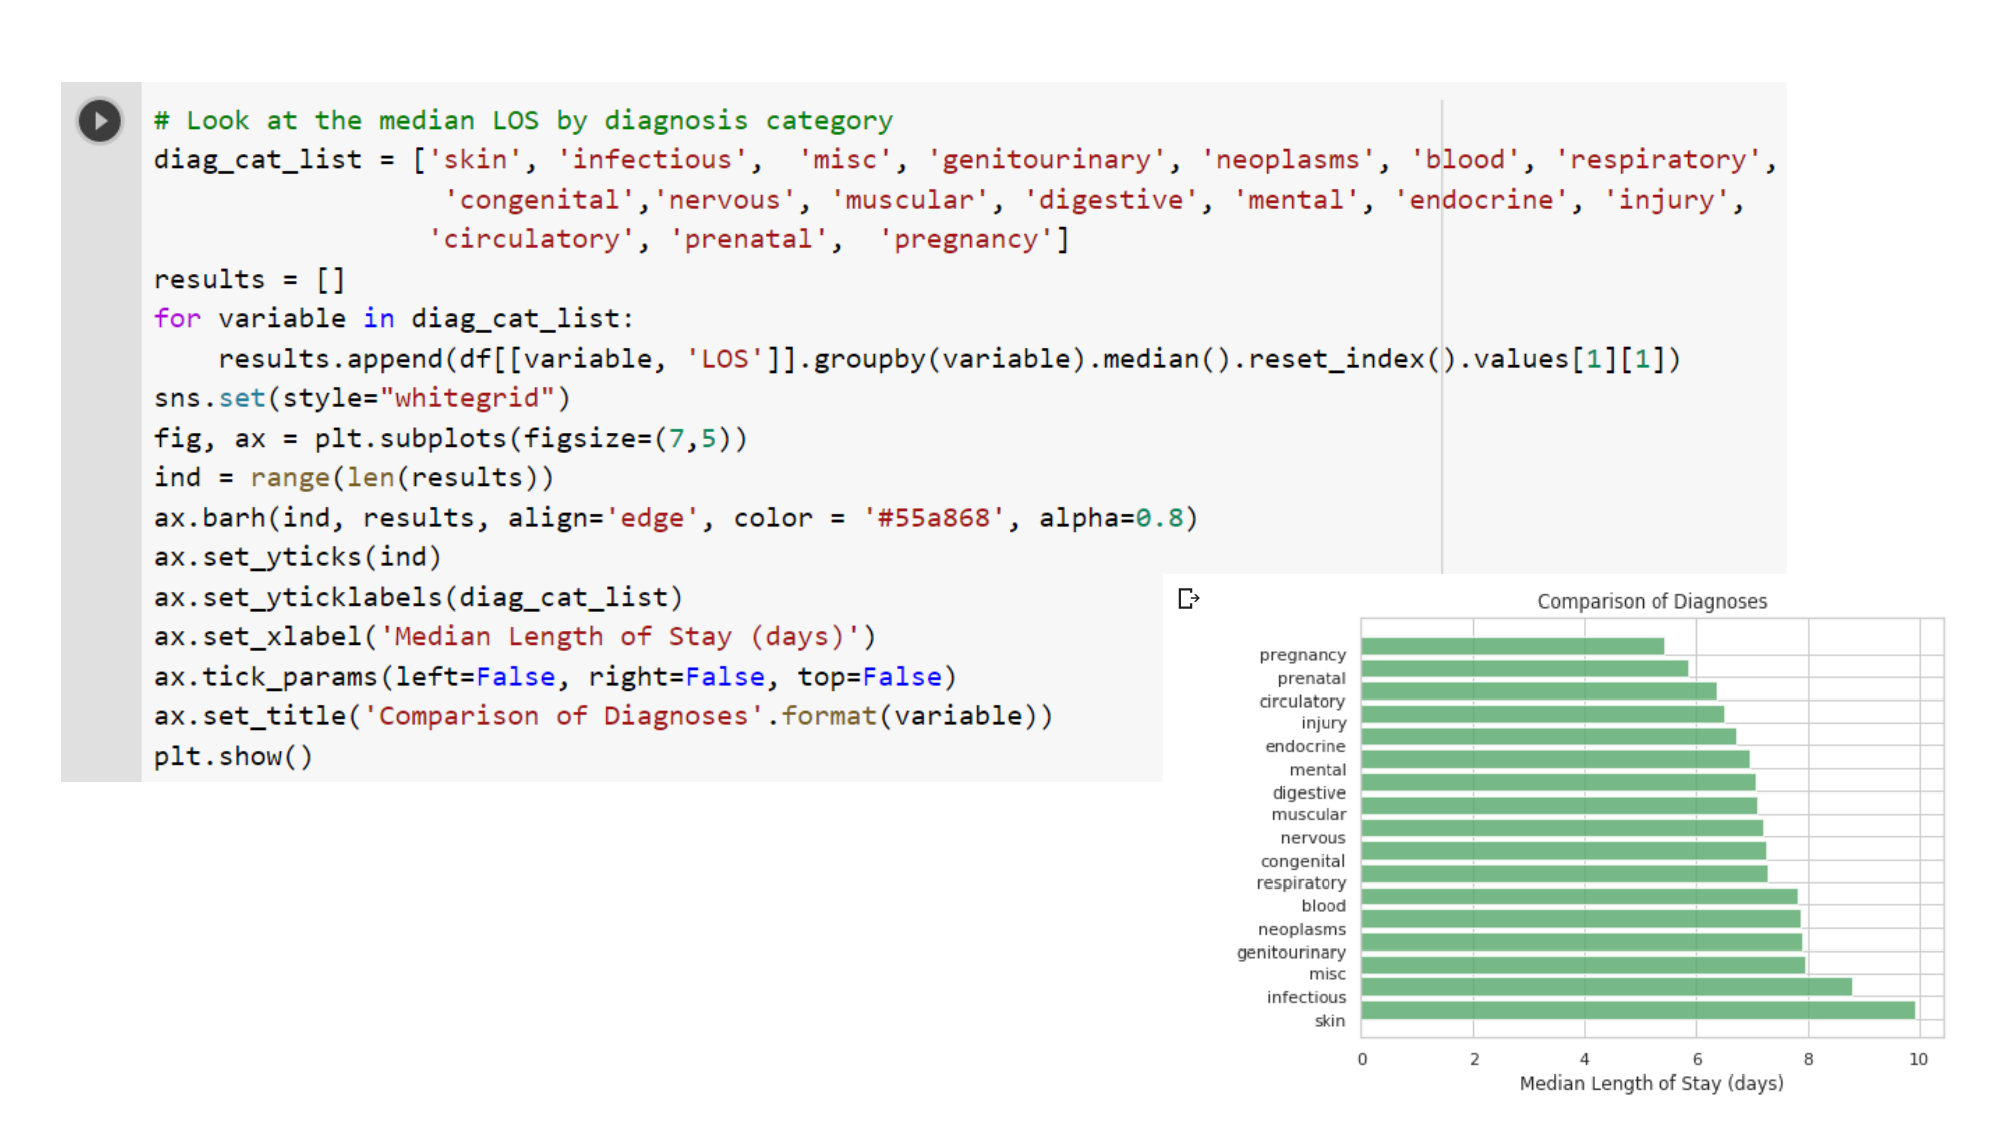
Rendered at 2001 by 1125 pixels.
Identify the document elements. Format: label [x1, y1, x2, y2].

list [60, 82, 1786, 782]
picture [1163, 82, 1989, 1107]
